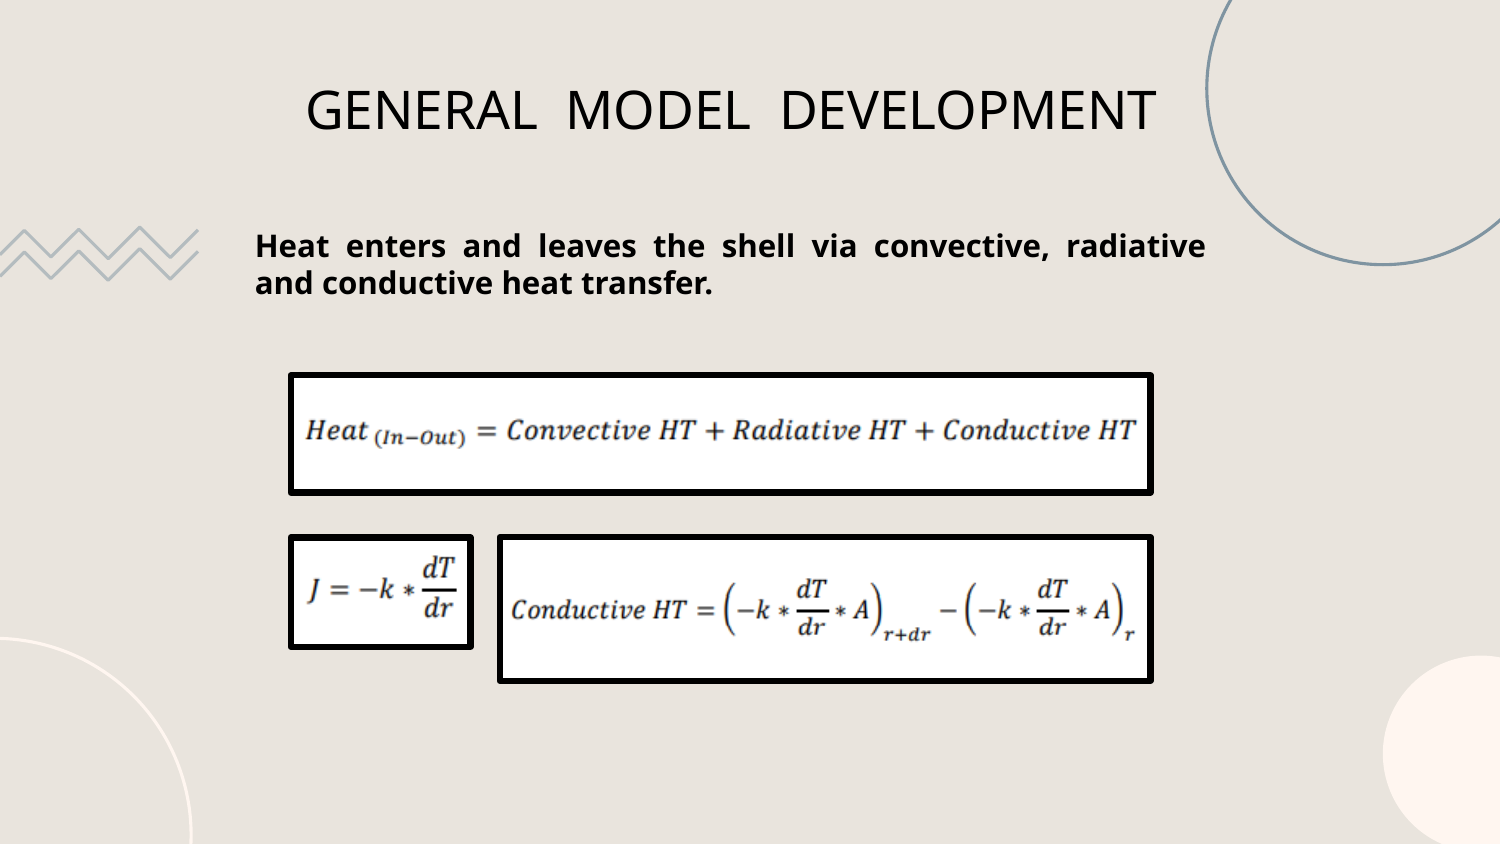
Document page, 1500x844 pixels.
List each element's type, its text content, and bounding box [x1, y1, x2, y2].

picture [293, 540, 468, 644]
picture [502, 539, 1148, 678]
picture [293, 378, 1148, 490]
title GENERAL MODEL DEVELOPMENT [98, 61, 1365, 156]
title Heat enters and leaves the shell via convective, radiative and conductive heat transfer. [239, 211, 1223, 349]
